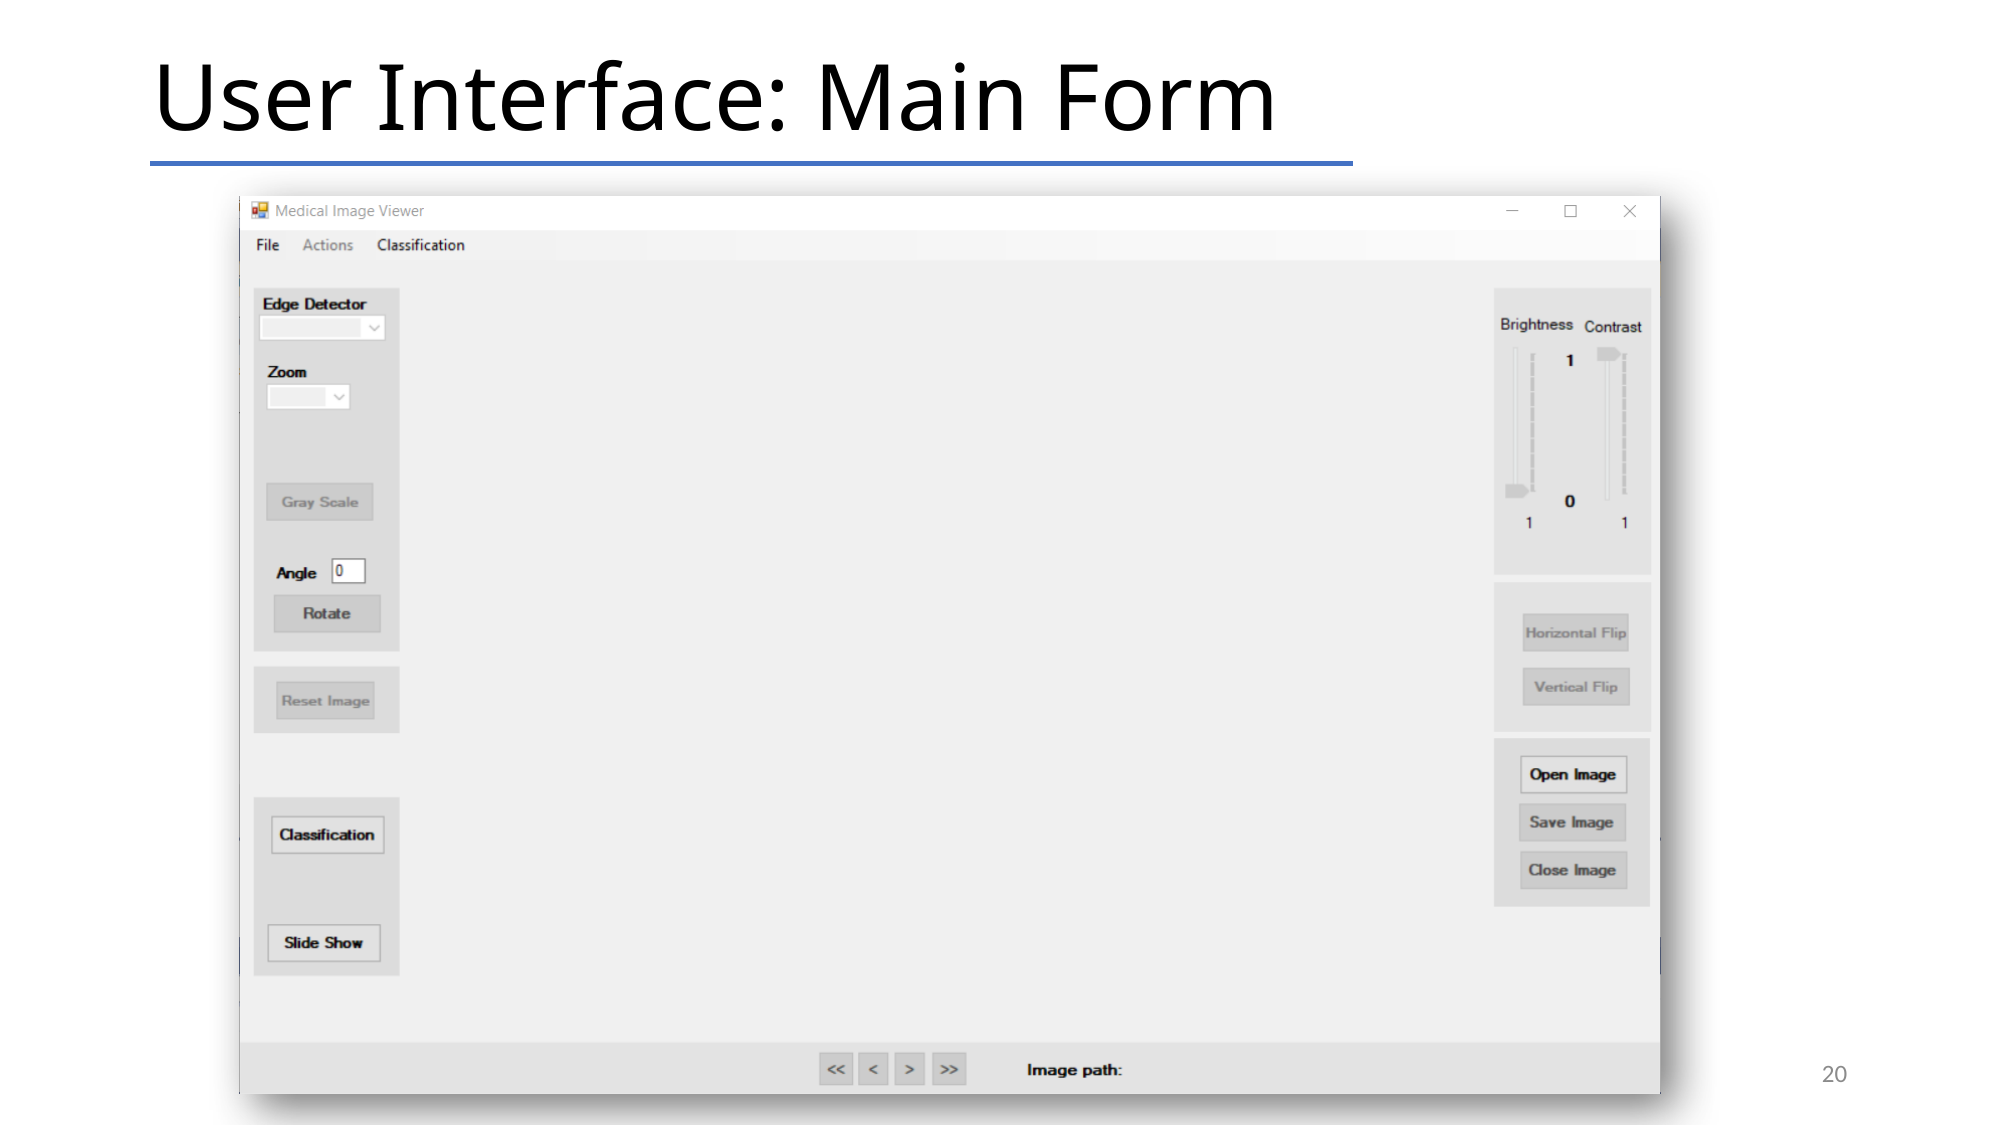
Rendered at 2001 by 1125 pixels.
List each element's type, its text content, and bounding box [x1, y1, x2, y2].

slide_number 20 [1705, 1042, 1863, 1103]
title User Interface: Main Form [137, 27, 1863, 174]
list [239, 196, 1661, 1094]
